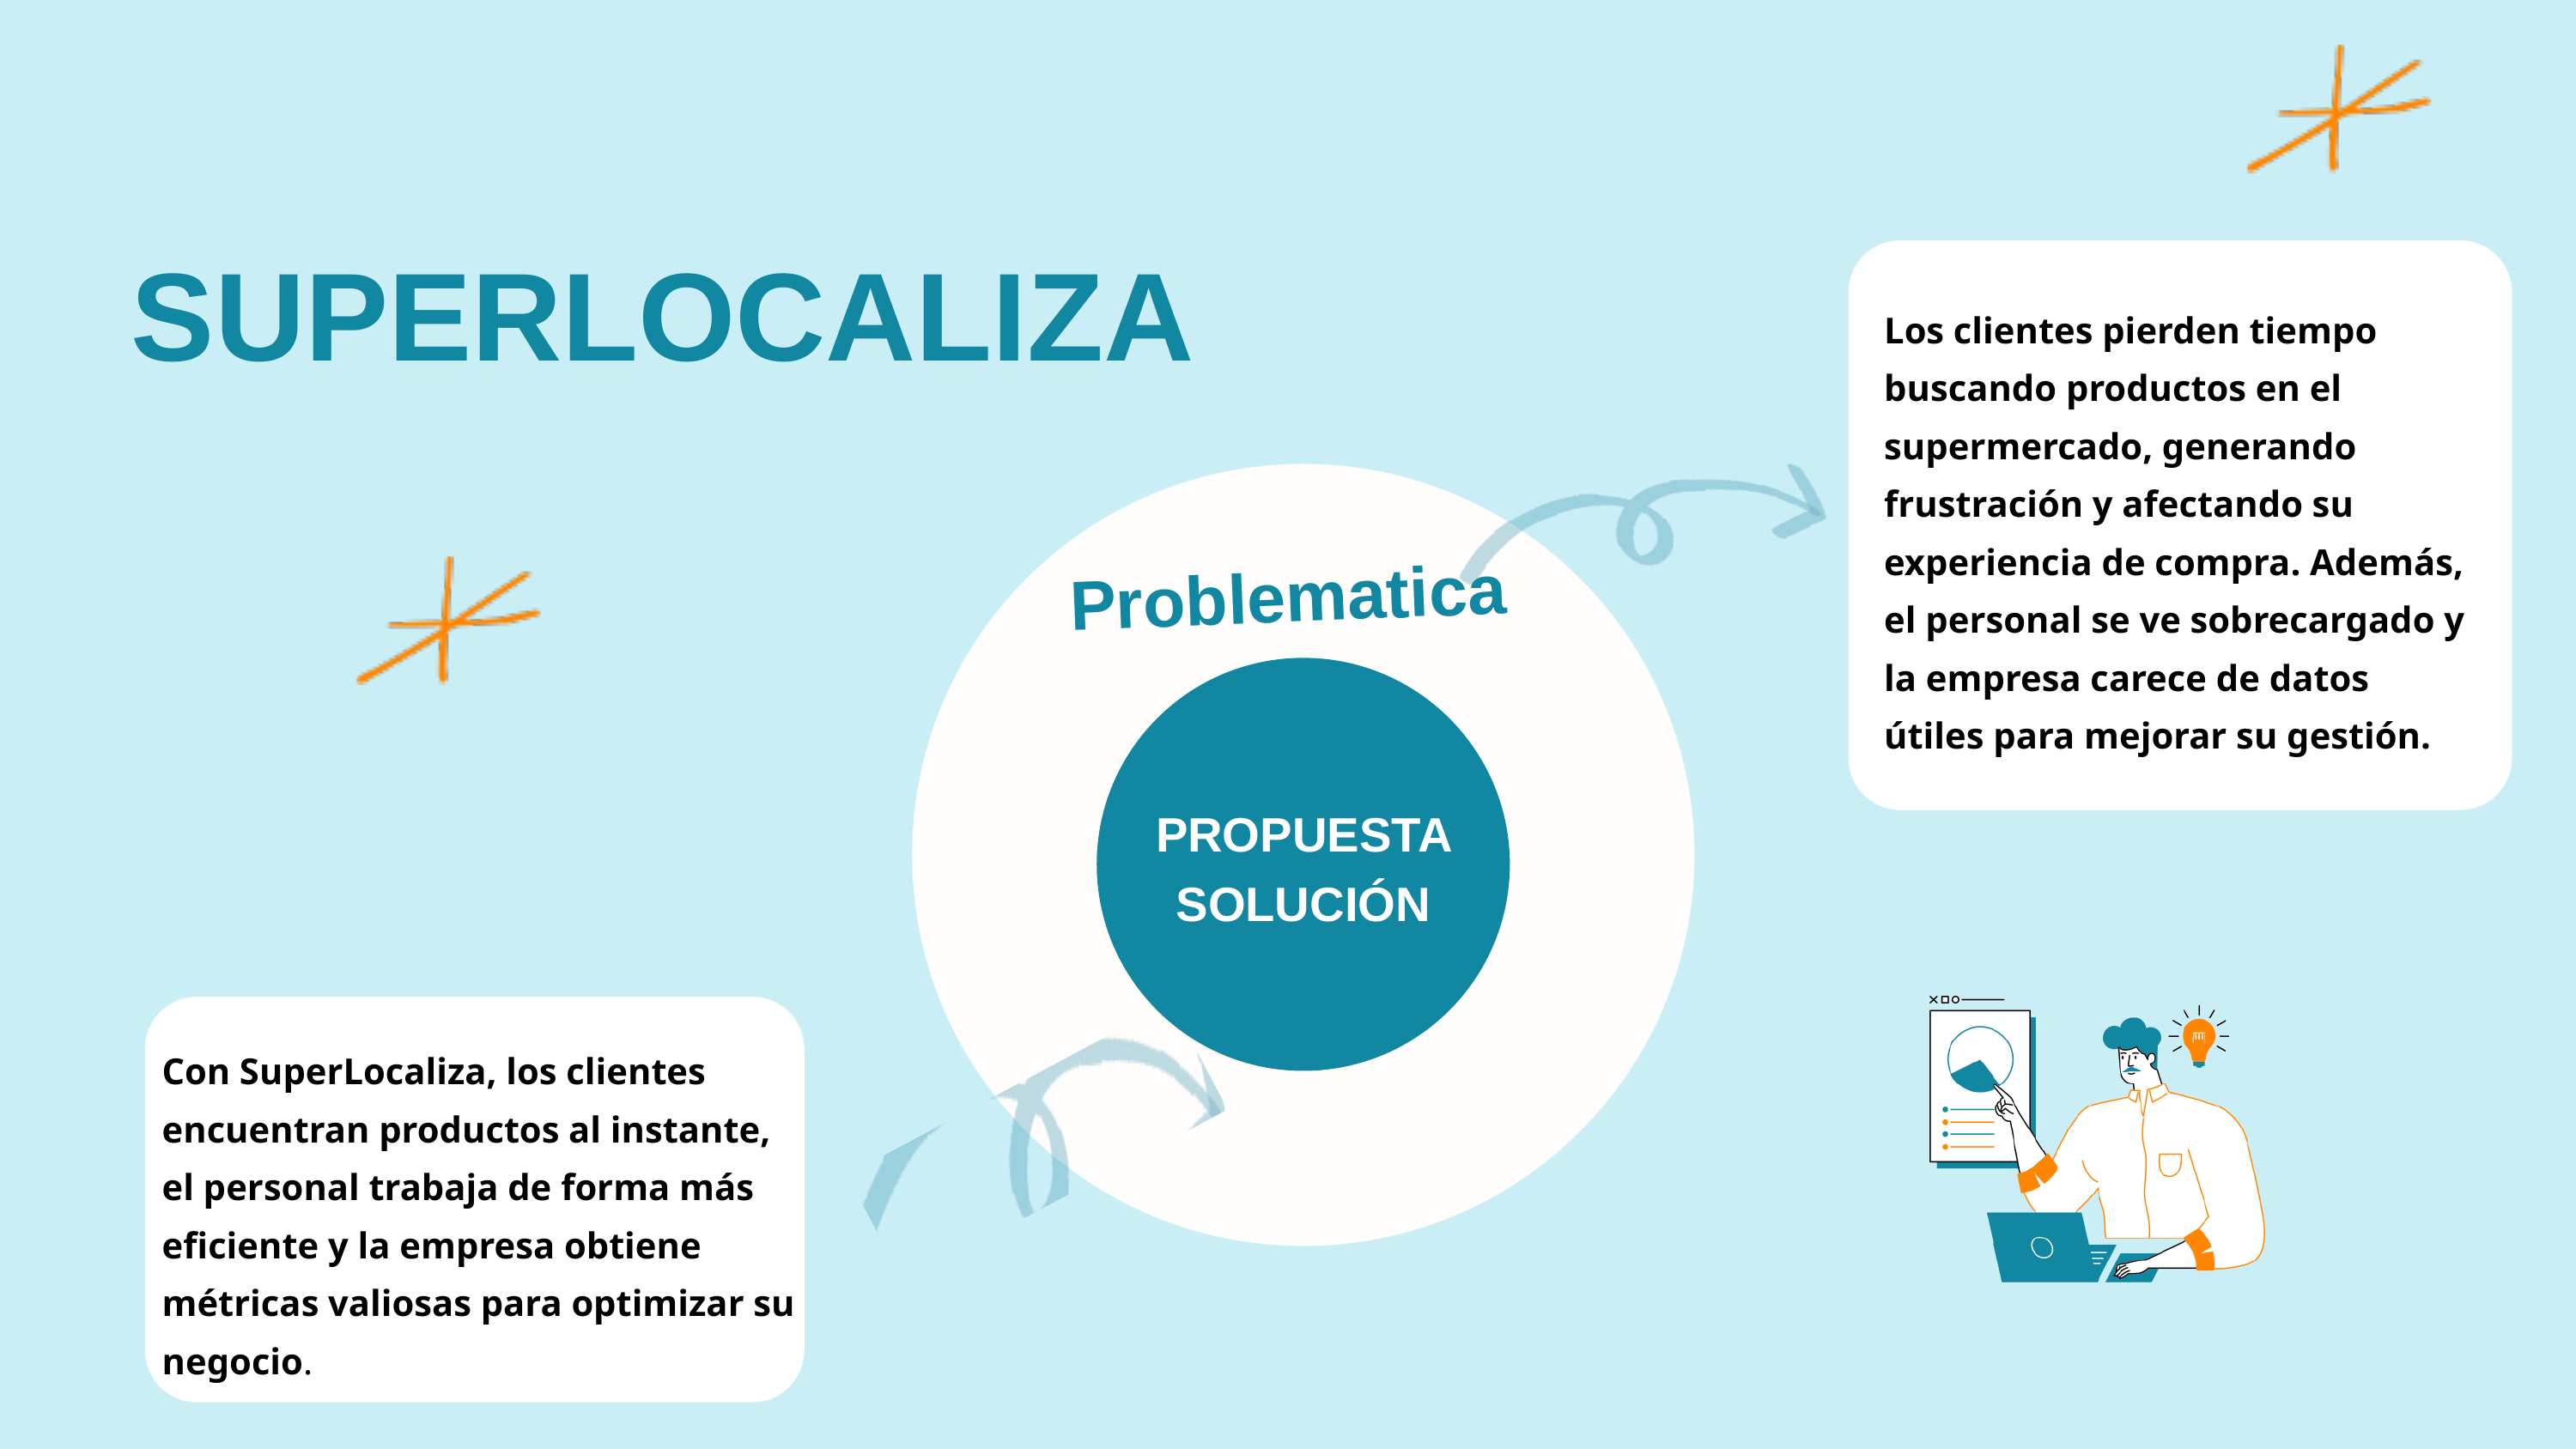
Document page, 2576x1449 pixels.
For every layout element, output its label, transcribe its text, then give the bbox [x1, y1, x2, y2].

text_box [1096, 658, 1510, 1071]
text_box [1695, 464, 1827, 585]
text_box SUPERLOCALIZA [98, 175, 1228, 386]
text_box [1929, 996, 2269, 1282]
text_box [144, 996, 805, 1403]
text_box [911, 464, 1695, 1246]
text_box [2246, 45, 2432, 173]
text_box [847, 1143, 957, 1282]
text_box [1848, 239, 2512, 810]
text_box [356, 556, 541, 685]
